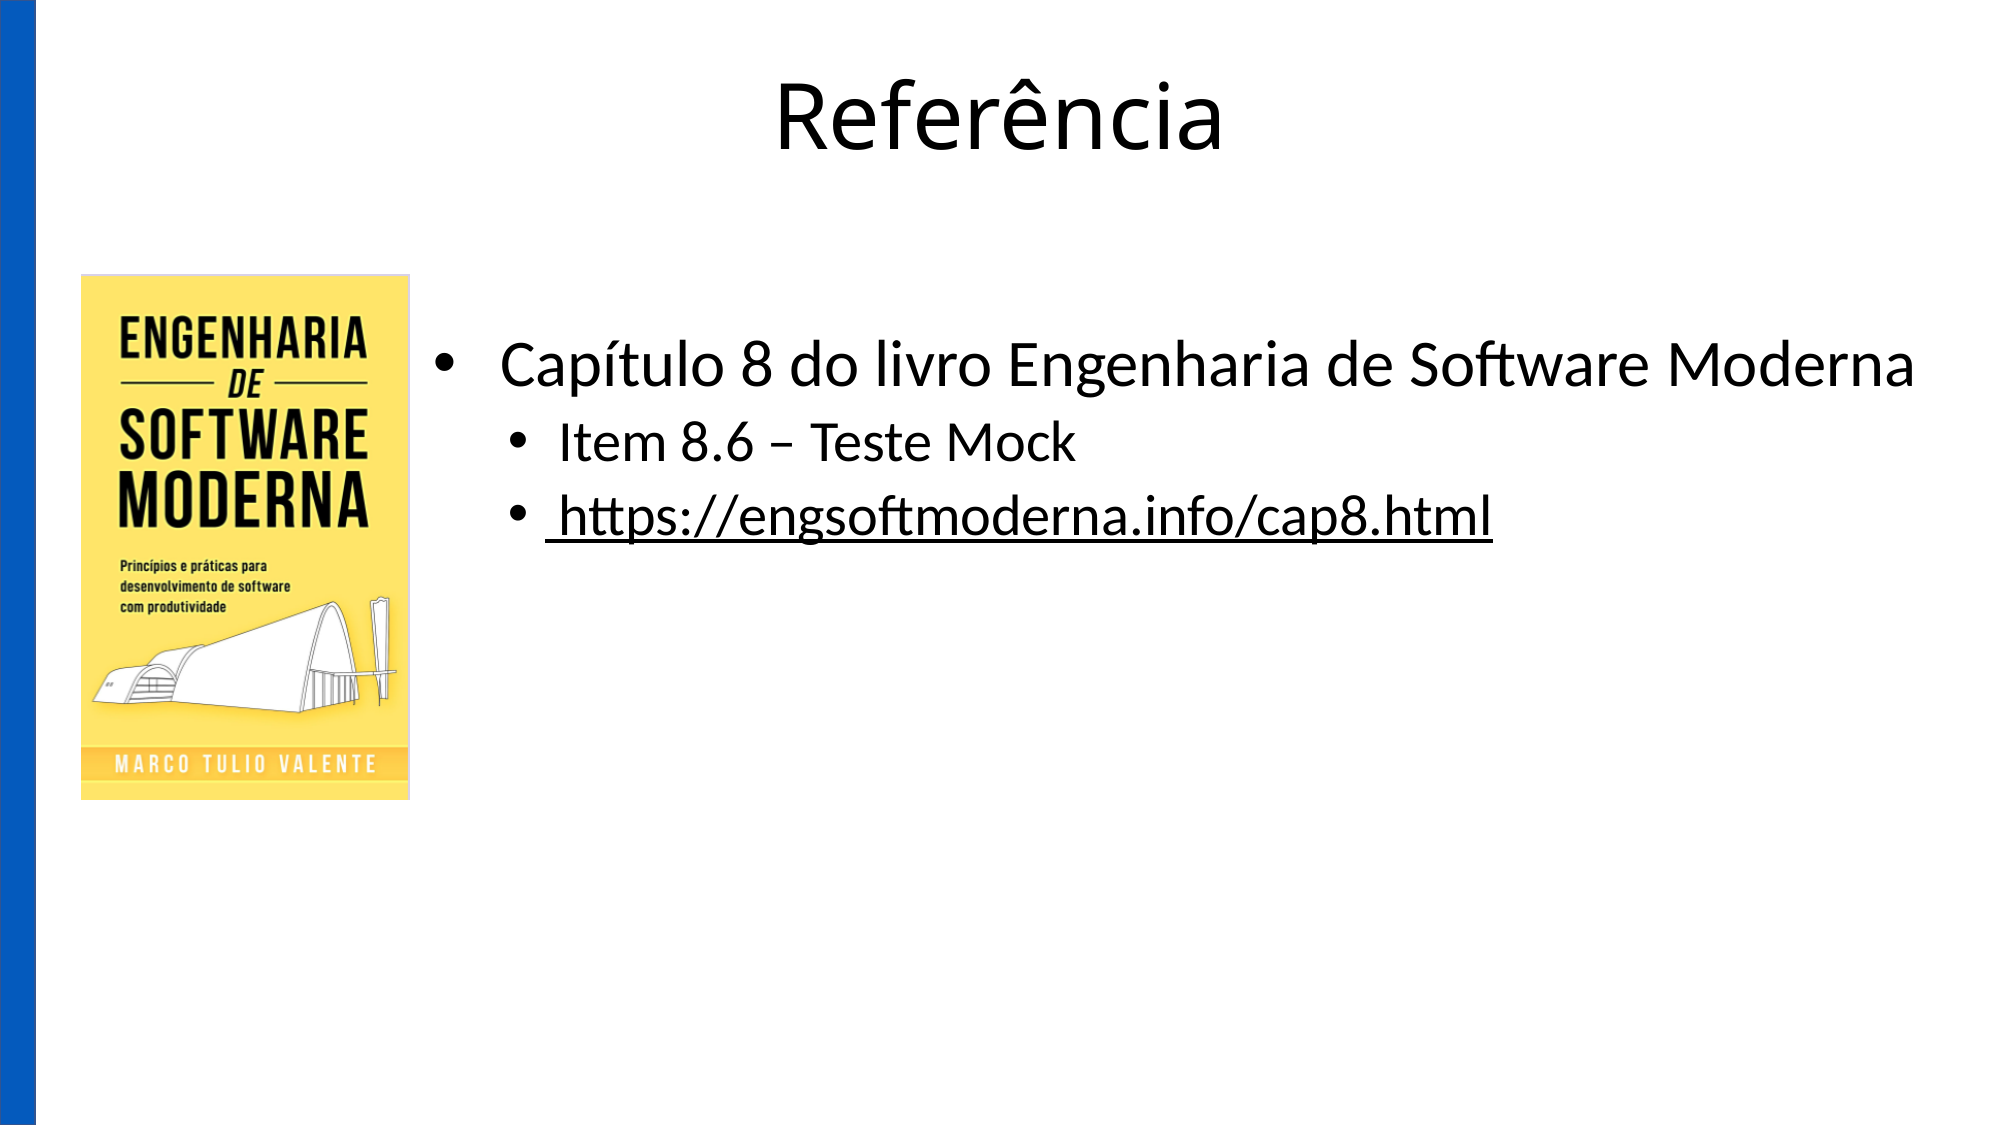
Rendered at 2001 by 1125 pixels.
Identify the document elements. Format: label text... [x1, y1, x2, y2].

list Capítulo 8 do livro Engenharia de Software Moderna Item 8.6 – Teste Mock https://engsoftmoderna.info/cap8.html [417, 321, 2000, 843]
title Referência [137, 10, 1863, 229]
picture [81, 274, 410, 800]
text_box [0, 0, 36, 1125]
